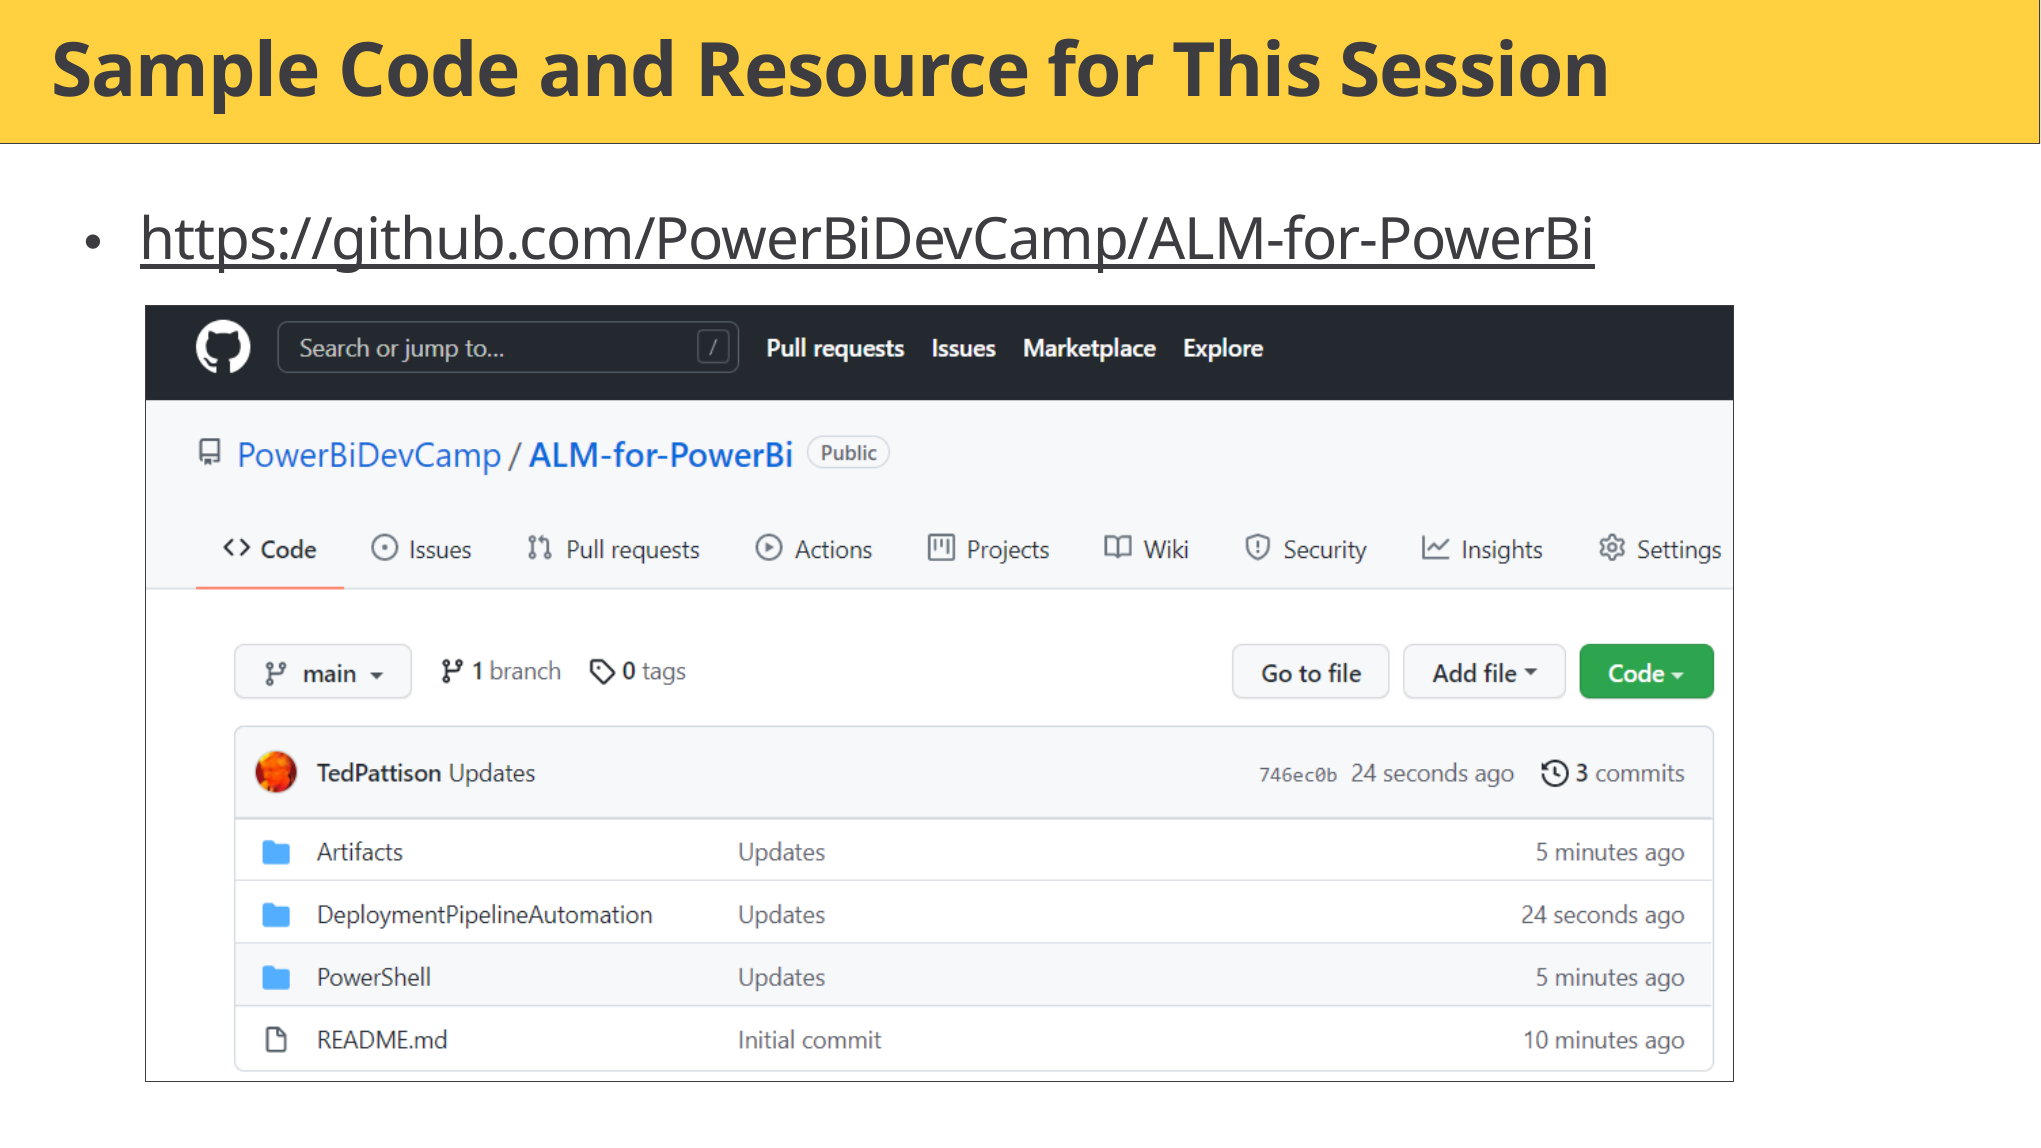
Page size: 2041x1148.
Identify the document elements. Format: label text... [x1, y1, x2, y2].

picture [145, 305, 1735, 1082]
title Sample Code and Resource for This Session [51, 31, 1988, 113]
list https://github.com/PowerBiDevCamp/ALM-for-PowerBi [83, 201, 1988, 273]
